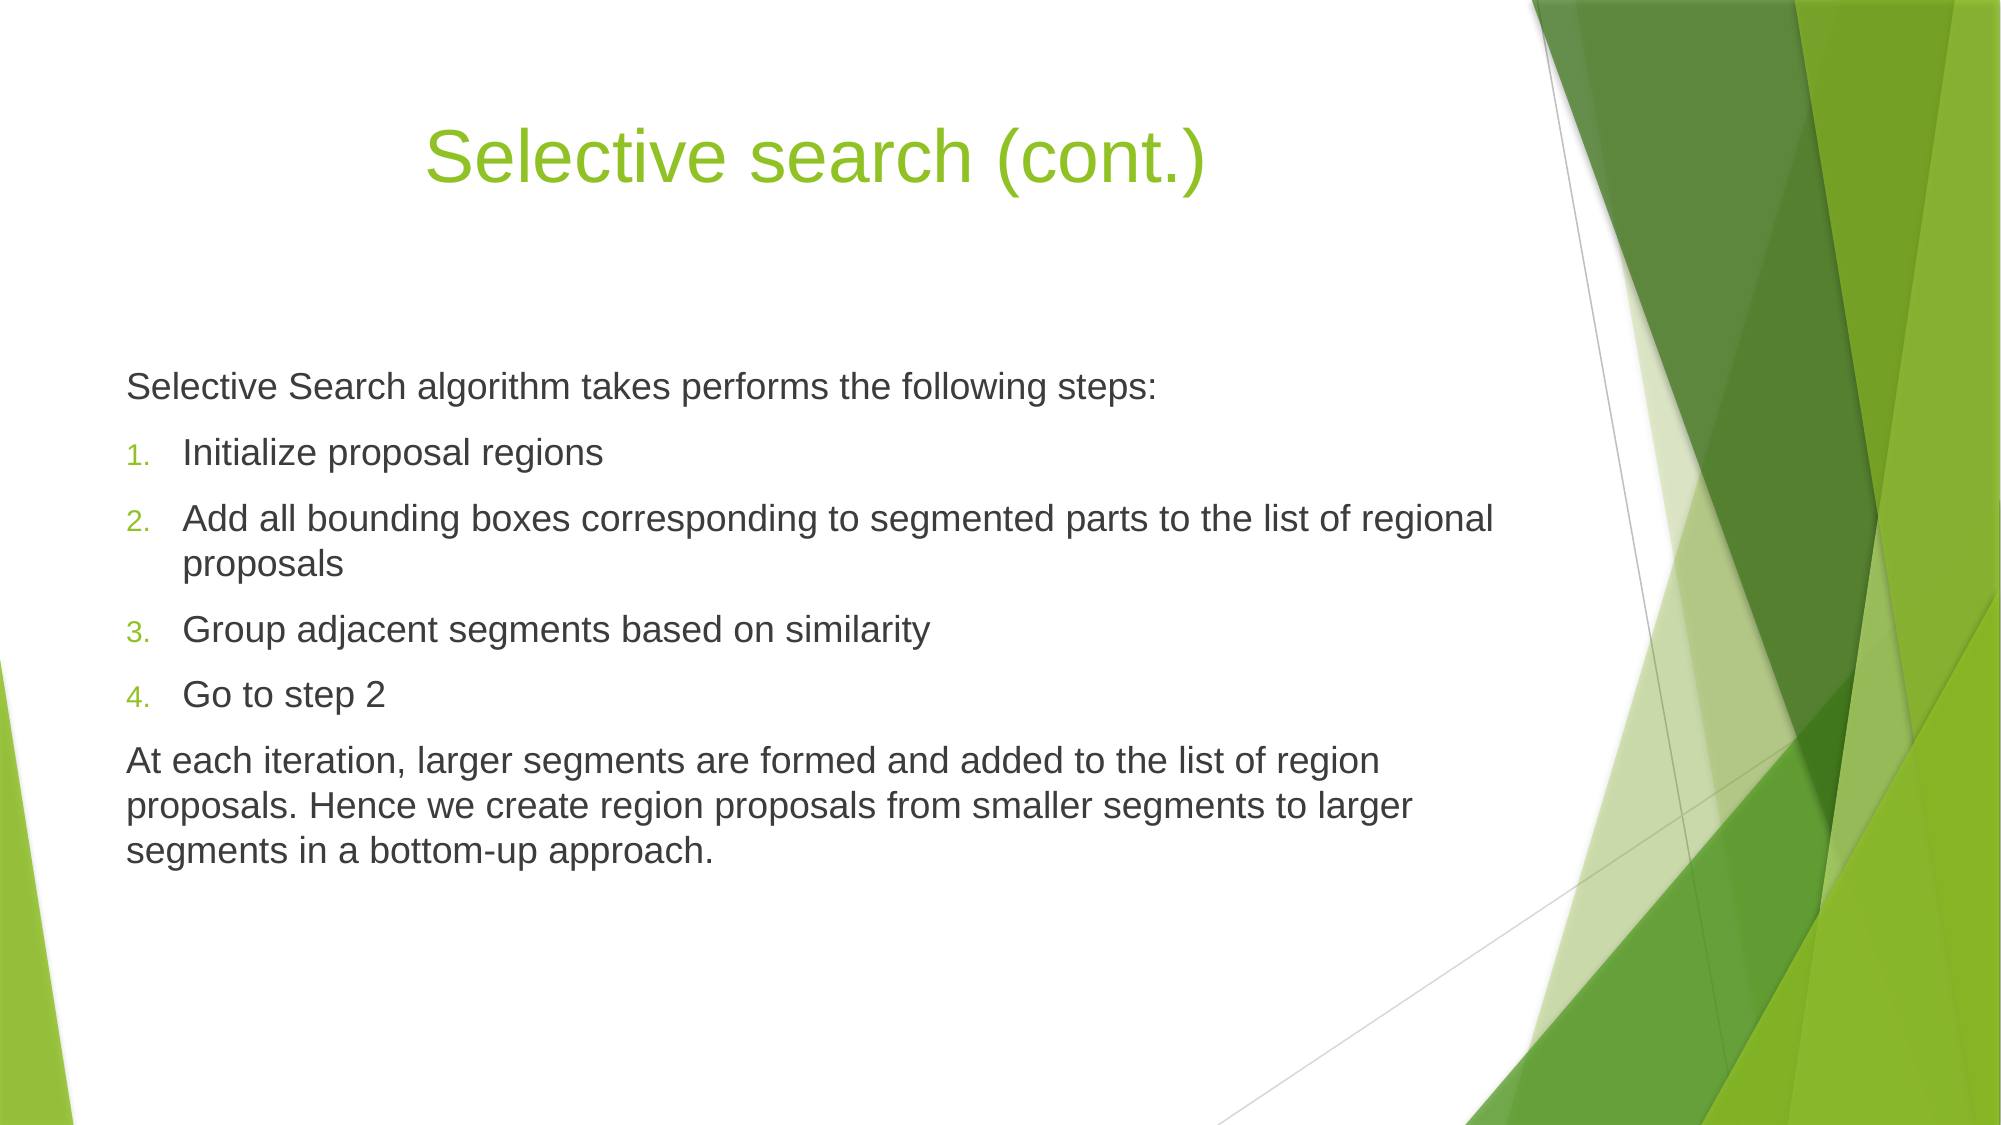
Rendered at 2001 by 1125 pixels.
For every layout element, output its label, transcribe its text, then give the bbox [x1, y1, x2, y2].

title Selective search (cont.) [111, 99, 1522, 317]
list Selective Search algorithm takes performs the following steps: Initialize proposal regions Add all bounding boxes corresponding to segmented parts to the list of regional proposals Group adjacent segments based on similarity Go to step 2 At each iteration, larger segments are formed and added to the list of region proposals. Hence we create region proposals from smaller segments to larger segments in a bottom-up approach. [111, 354, 1522, 992]
